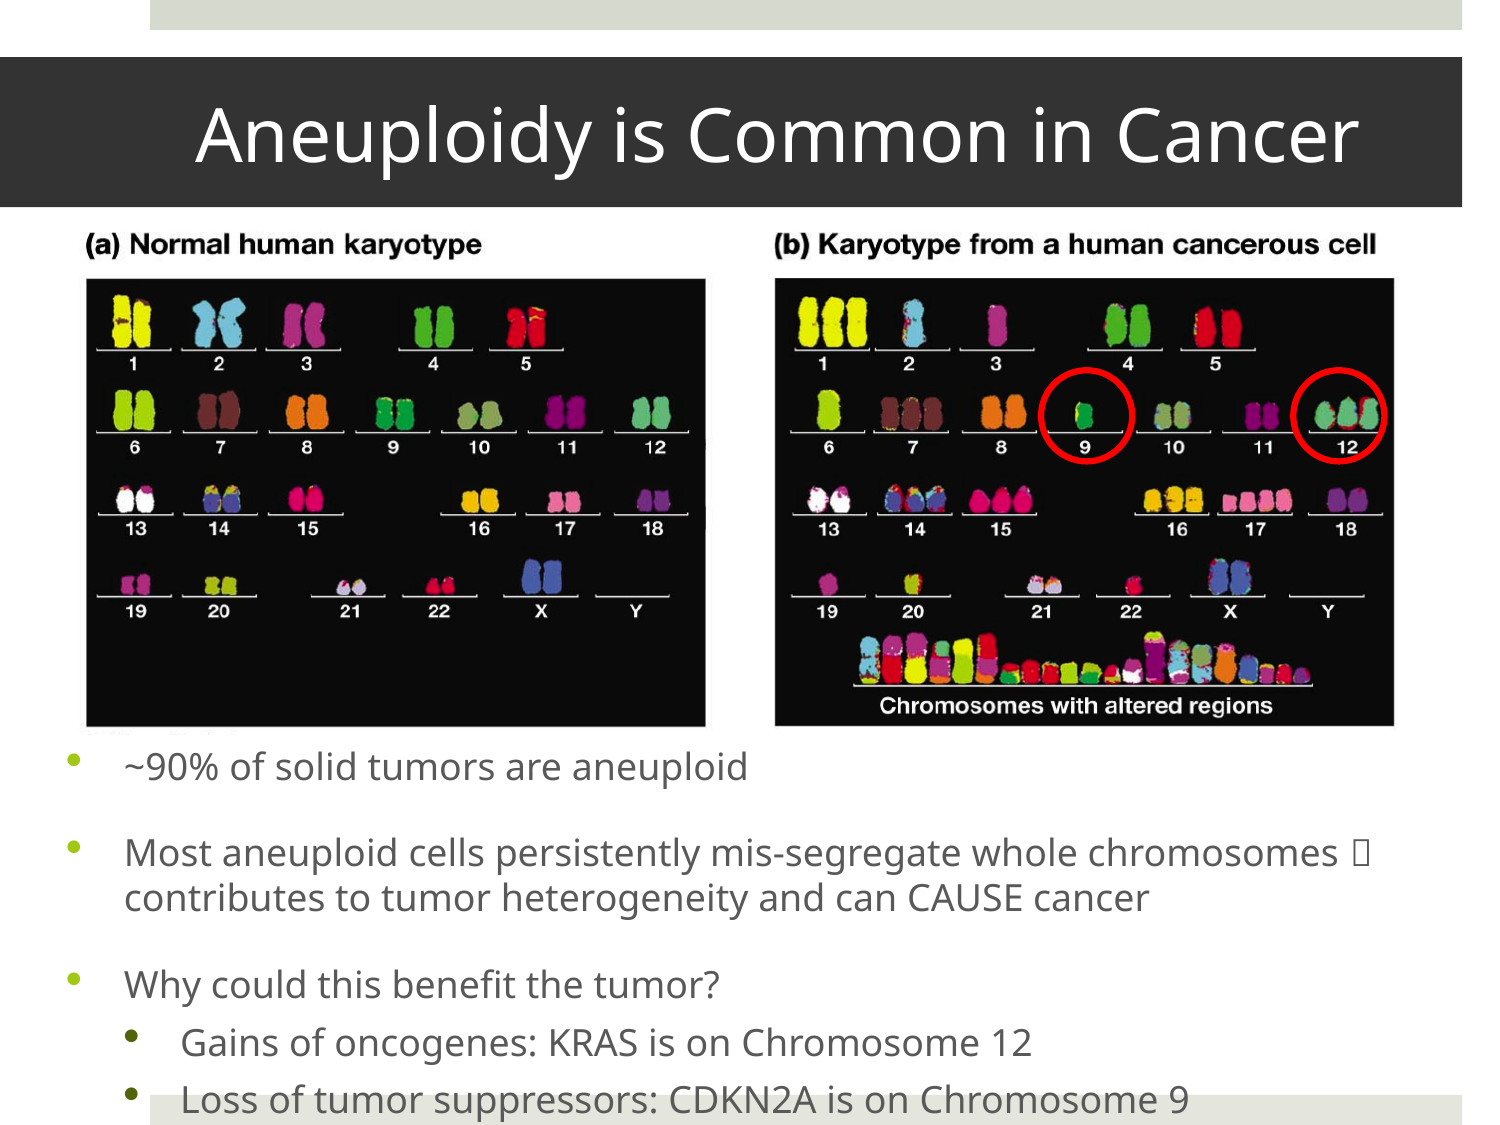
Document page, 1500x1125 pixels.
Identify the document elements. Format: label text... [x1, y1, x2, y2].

title Aneuploidy is Common in Cancer [0, 57, 1463, 208]
list ~90% of solid tumors are aneuploid Most aneuploid cells persistently mis-segregate whole chromosomes  contributes to tumor heterogeneity and can CAUSE cancer Why could this benefit the tumor? Gains of oncogenes: KRAS is on Chromosome 12 Loss of tumor suppressors: CDKN2A is on Chromosome 9 [52, 735, 1427, 1071]
picture [78, 224, 1401, 757]
